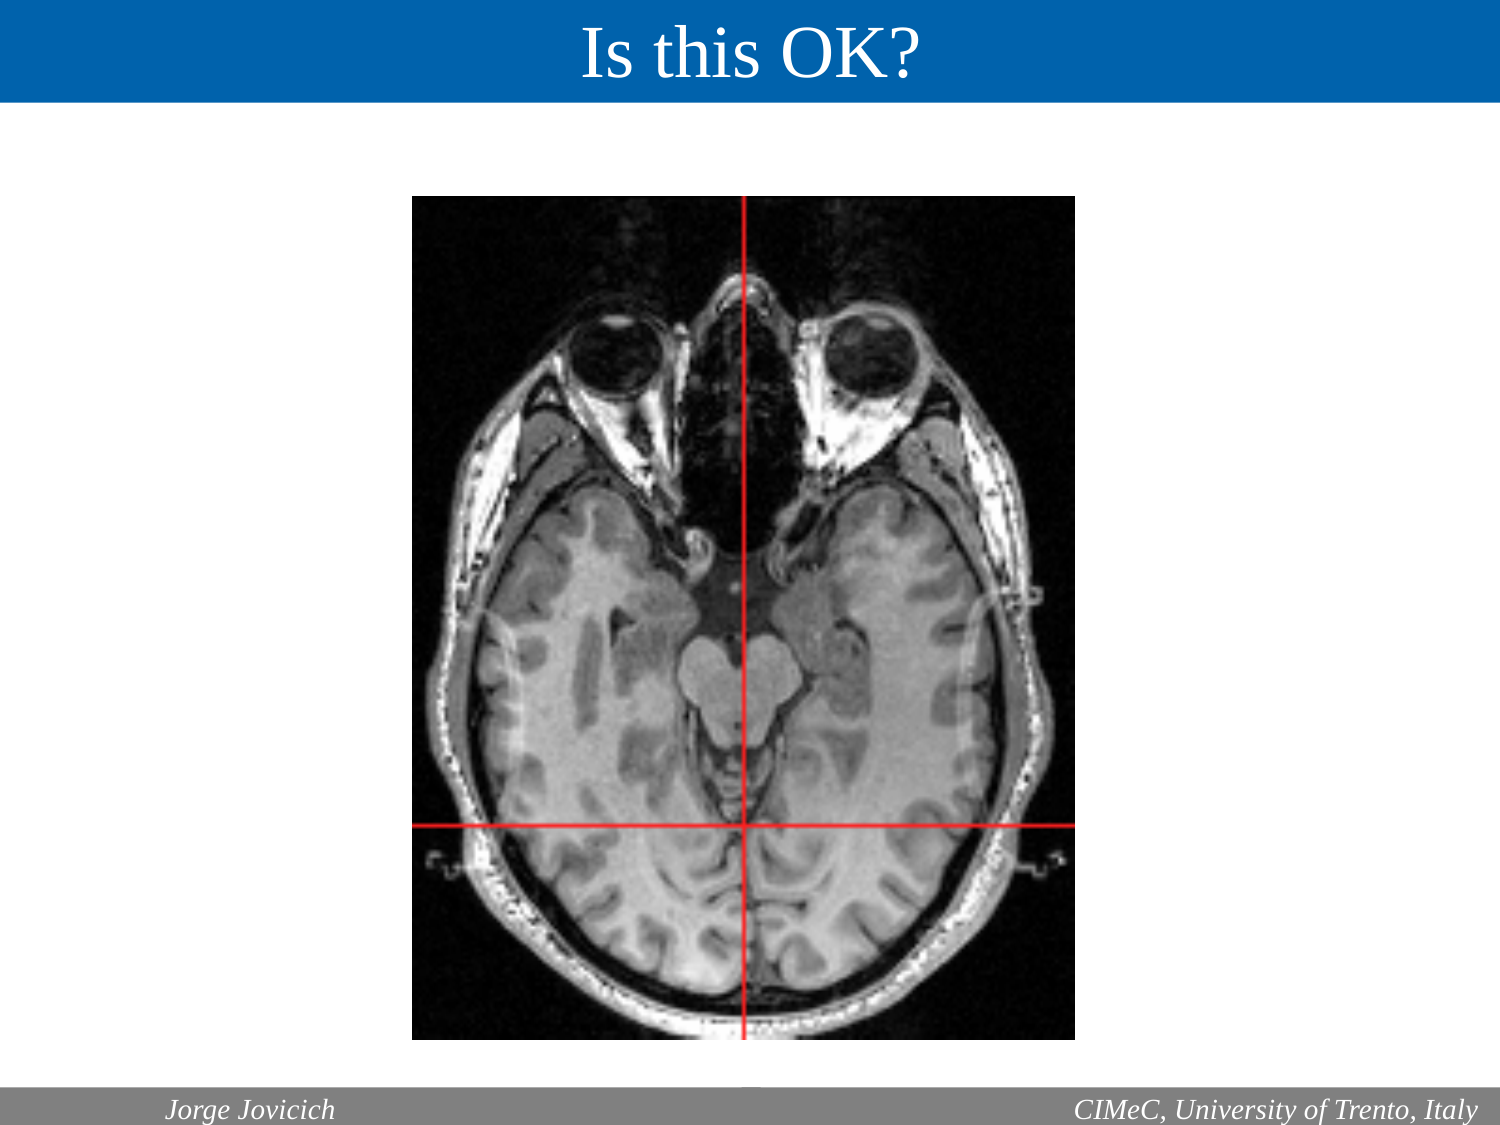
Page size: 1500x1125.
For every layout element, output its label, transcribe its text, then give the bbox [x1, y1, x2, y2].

picture [412, 196, 1076, 1041]
text_box Is this OK? [0, 0, 1500, 105]
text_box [0, 1087, 1500, 1125]
